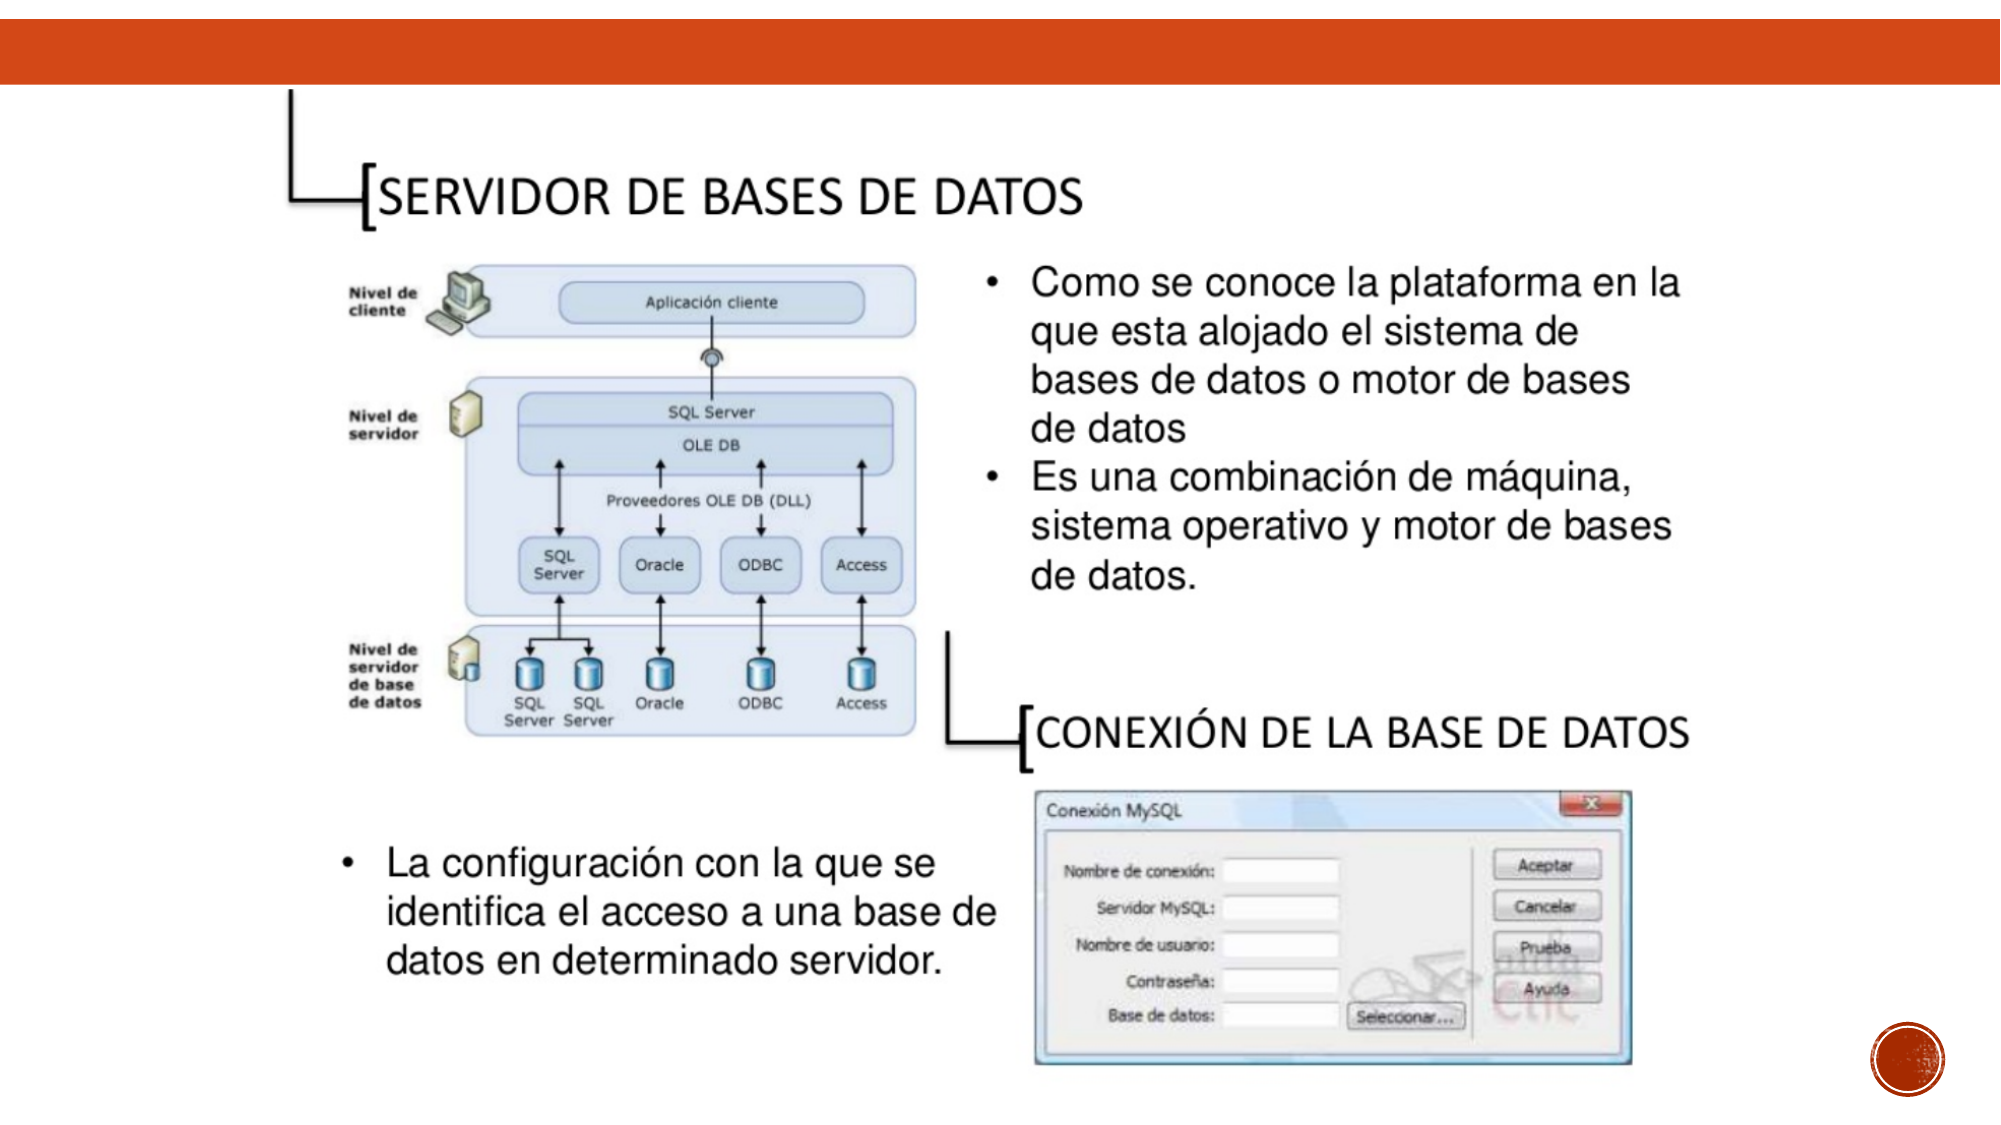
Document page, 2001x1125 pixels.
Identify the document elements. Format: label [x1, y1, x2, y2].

picture [267, 89, 1709, 1109]
text_box [0, 19, 2000, 85]
